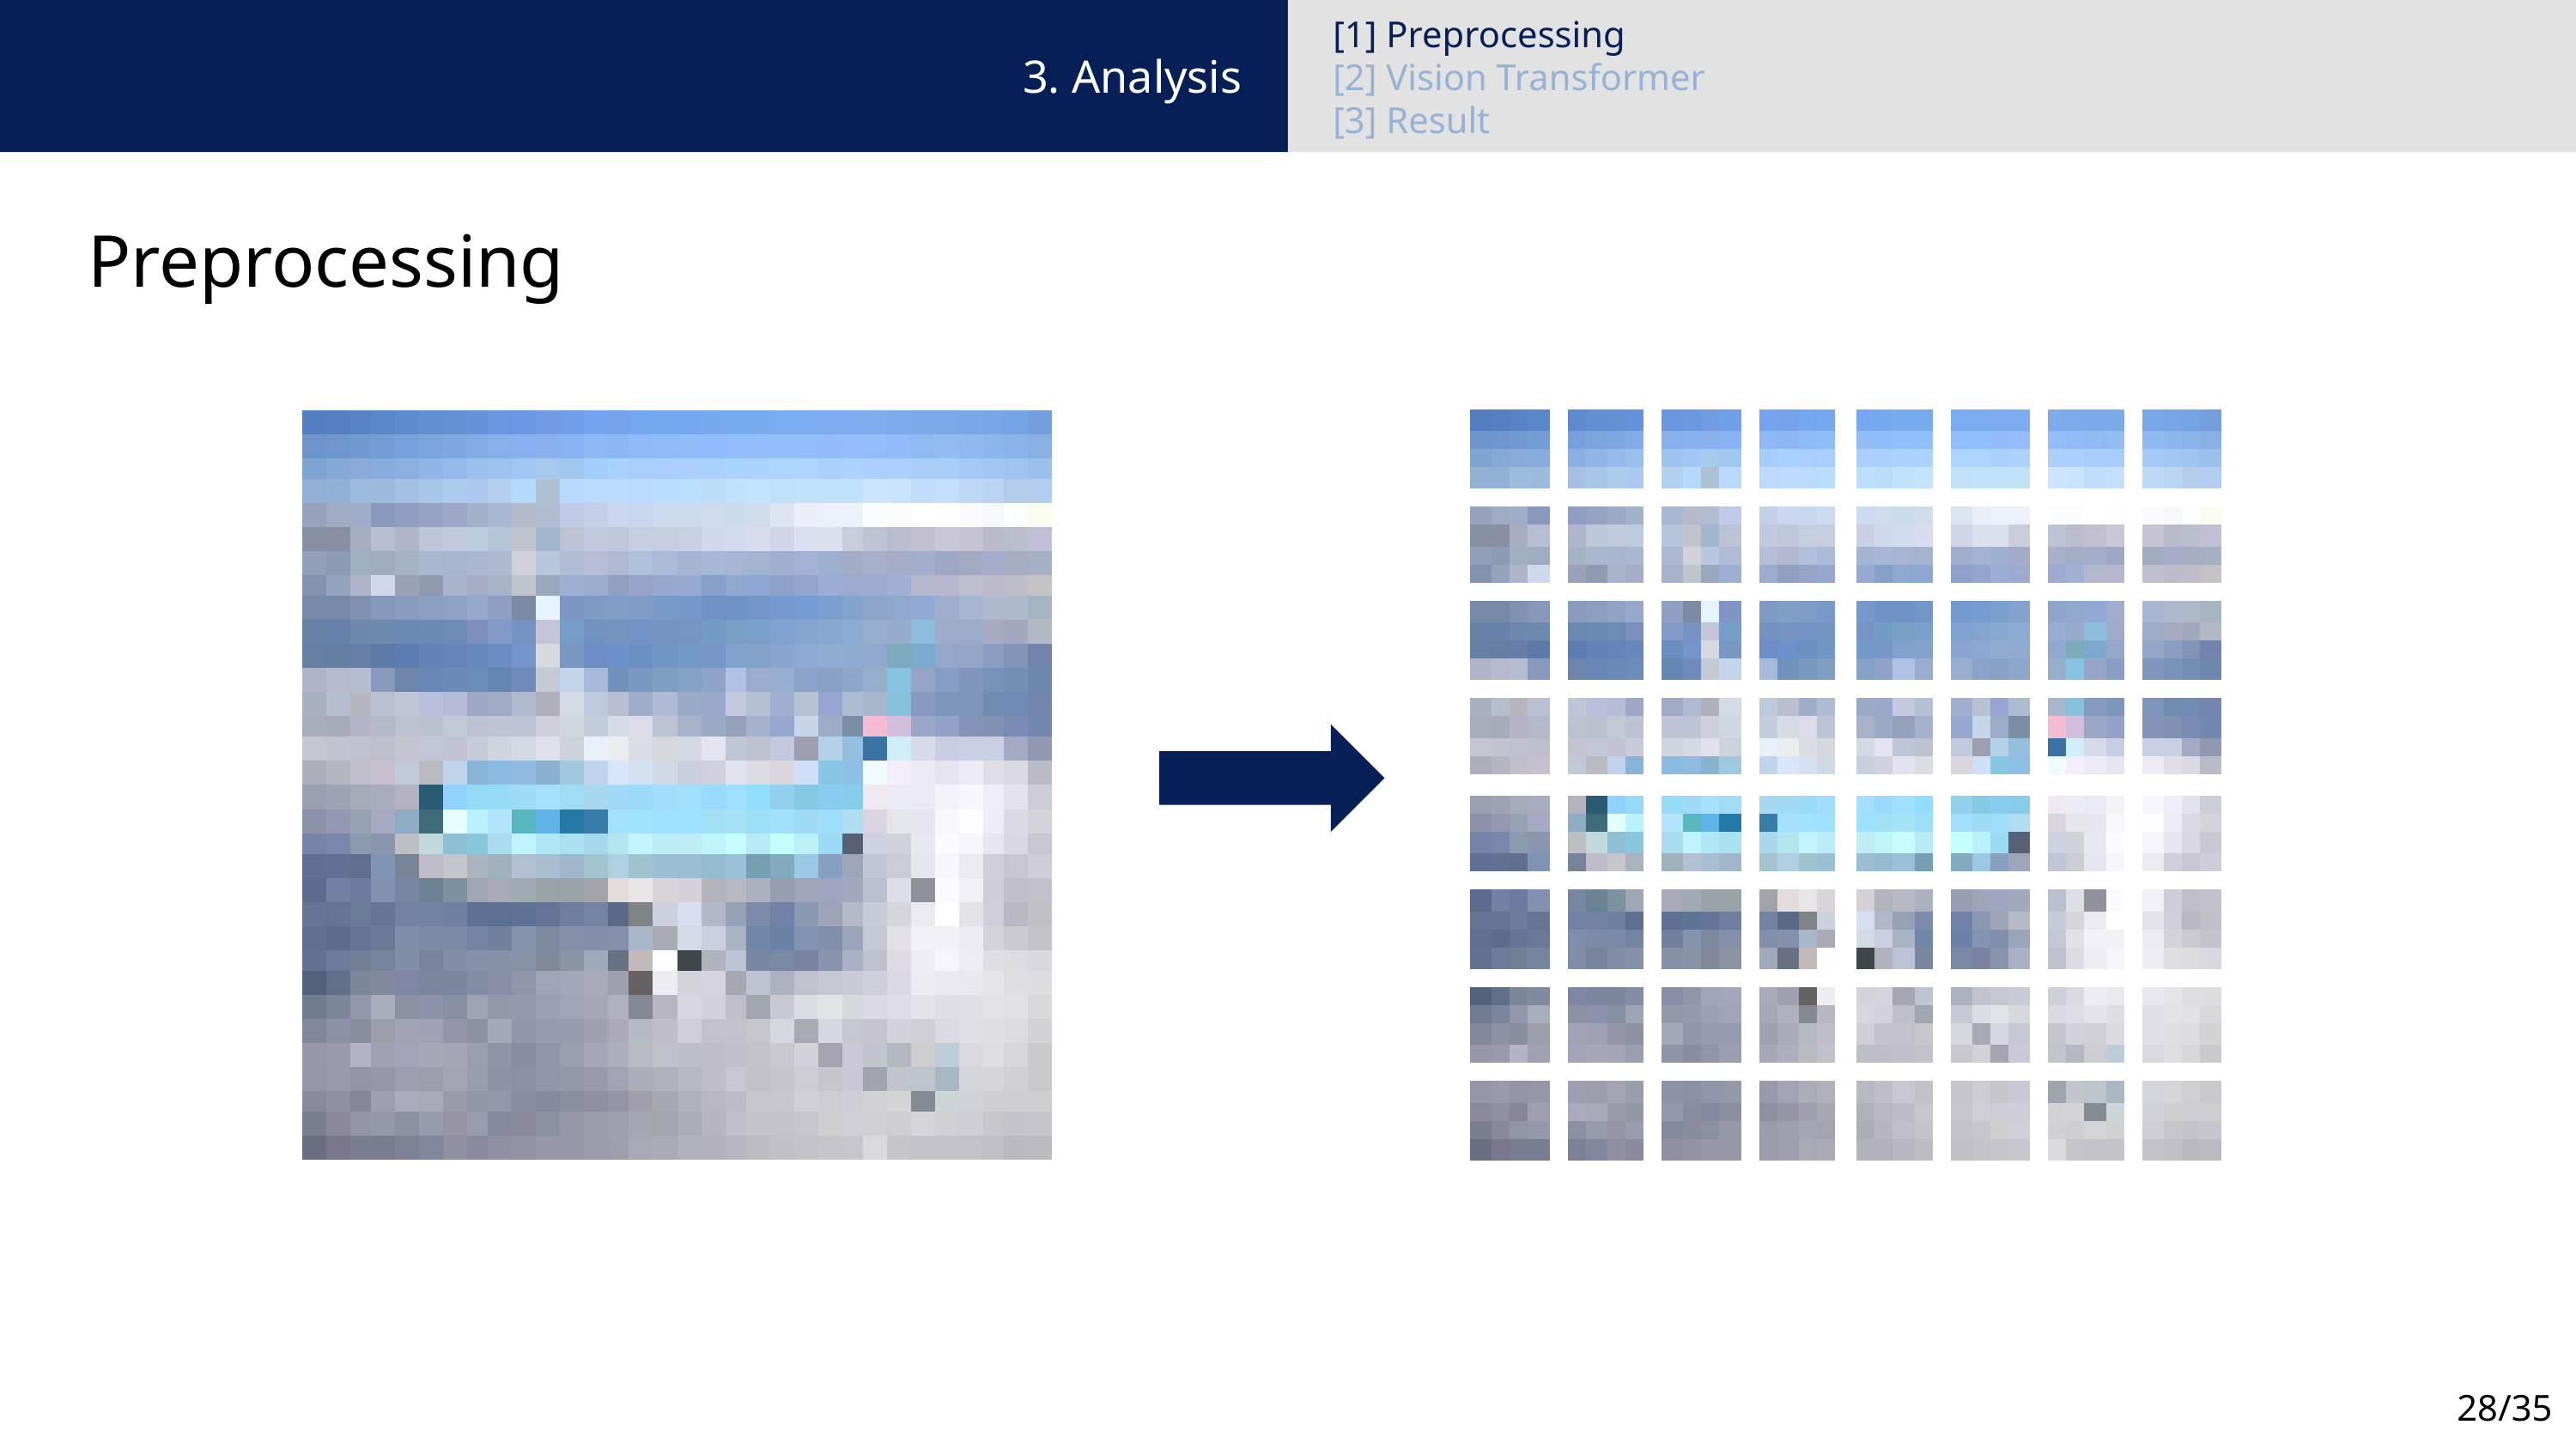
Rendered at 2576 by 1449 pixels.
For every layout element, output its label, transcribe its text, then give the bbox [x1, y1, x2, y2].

text_box [1157, 722, 1387, 834]
text_box [0, 0, 1286, 154]
picture [278, 390, 1074, 1185]
text_box [1286, 0, 2576, 154]
picture [1427, 370, 2263, 1204]
text_box Preprocessing [75, 209, 687, 308]
text_box [1] Preprocessing [2] Vision Transformer [3] Result [1320, 5, 1874, 148]
text_box 3. Analysis [858, 42, 1255, 109]
